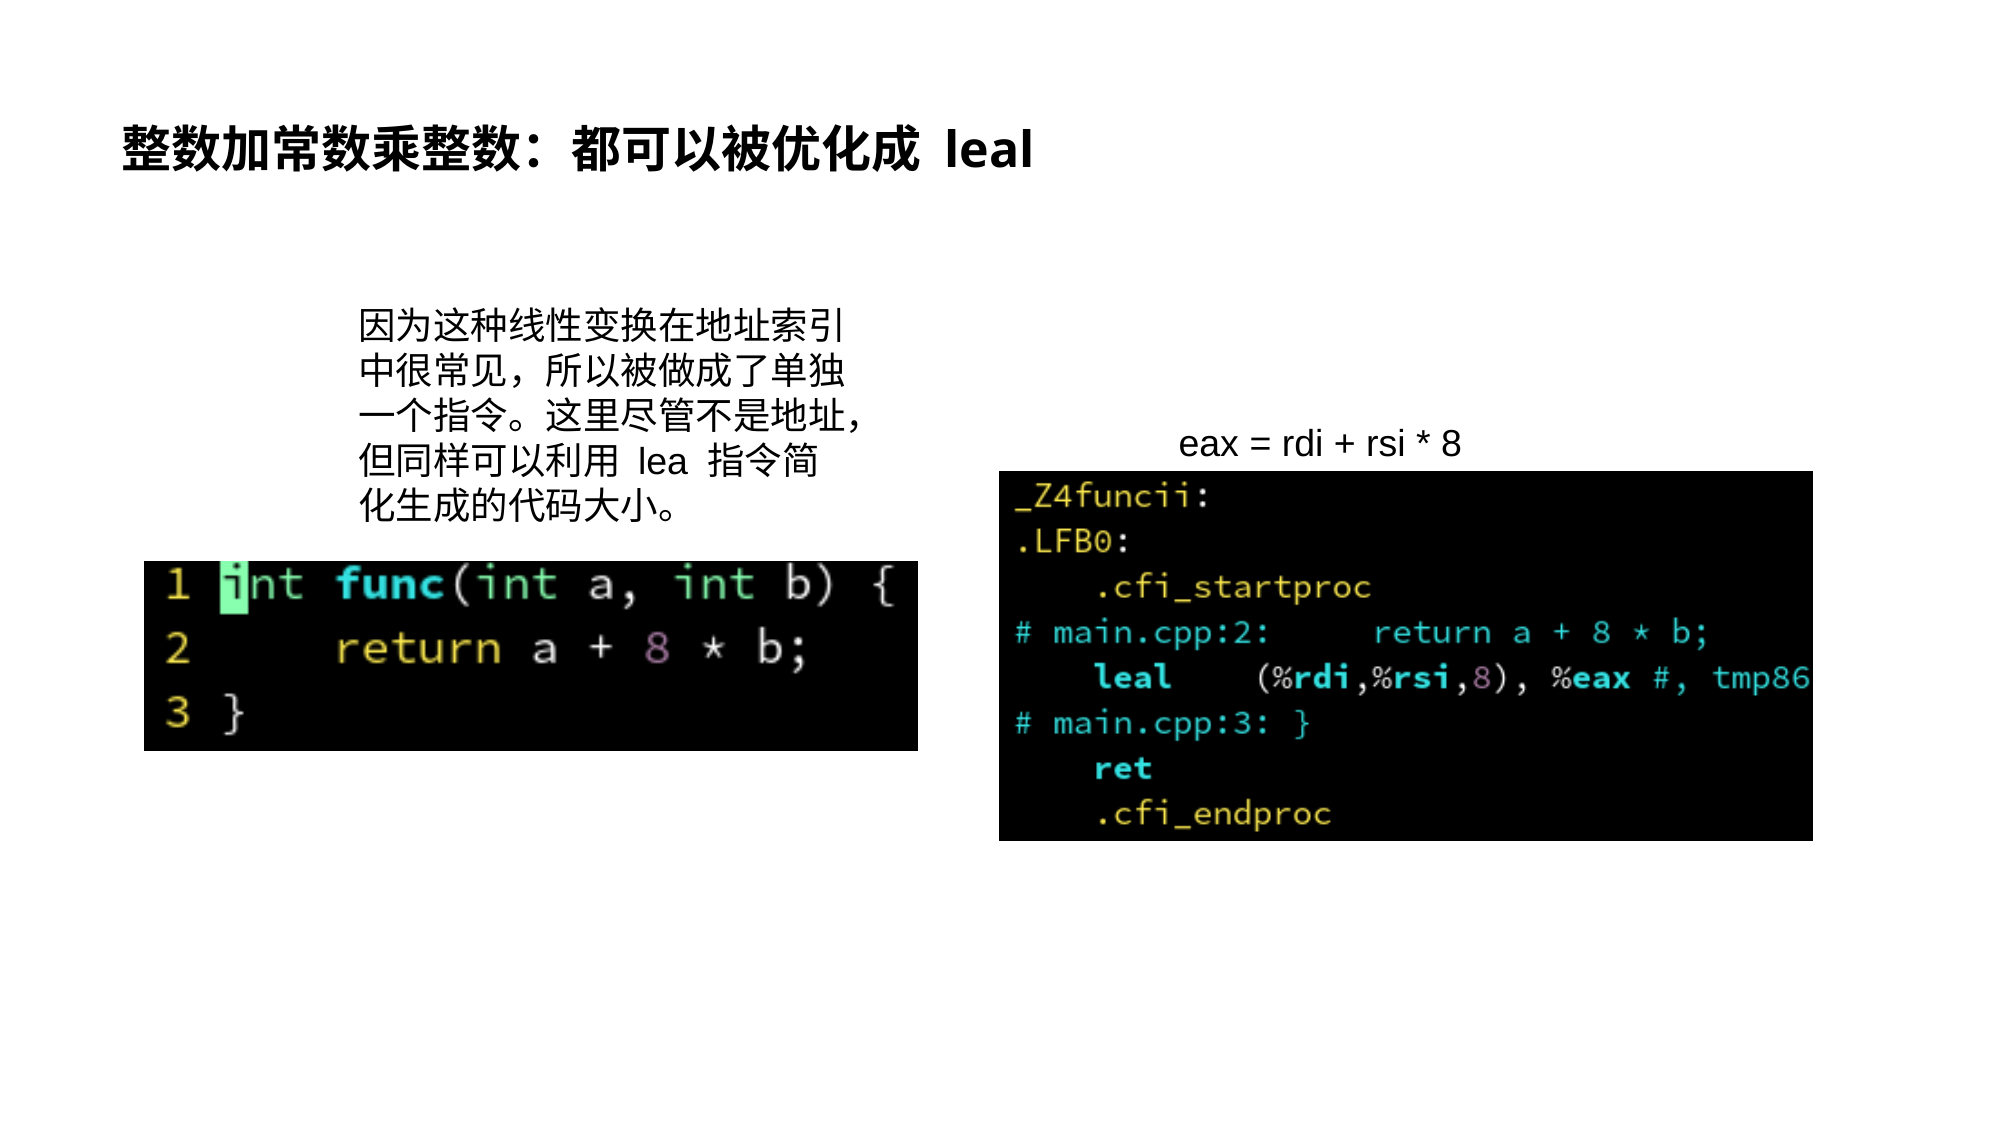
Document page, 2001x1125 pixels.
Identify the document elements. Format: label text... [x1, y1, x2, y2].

title 整数加常数乘整数：都可以被优化成 leal [106, 42, 1832, 260]
text_box 因为这种线性变换在地址索引中很常见，所以被做成了单独一个指令。这里尽管不是地址，但同样可以利用 lea 指令简化生成的代码大小。 [343, 294, 867, 535]
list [999, 471, 1813, 841]
text_box eax = rdi + rsi * 8 [1163, 411, 1687, 471]
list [144, 561, 918, 752]
